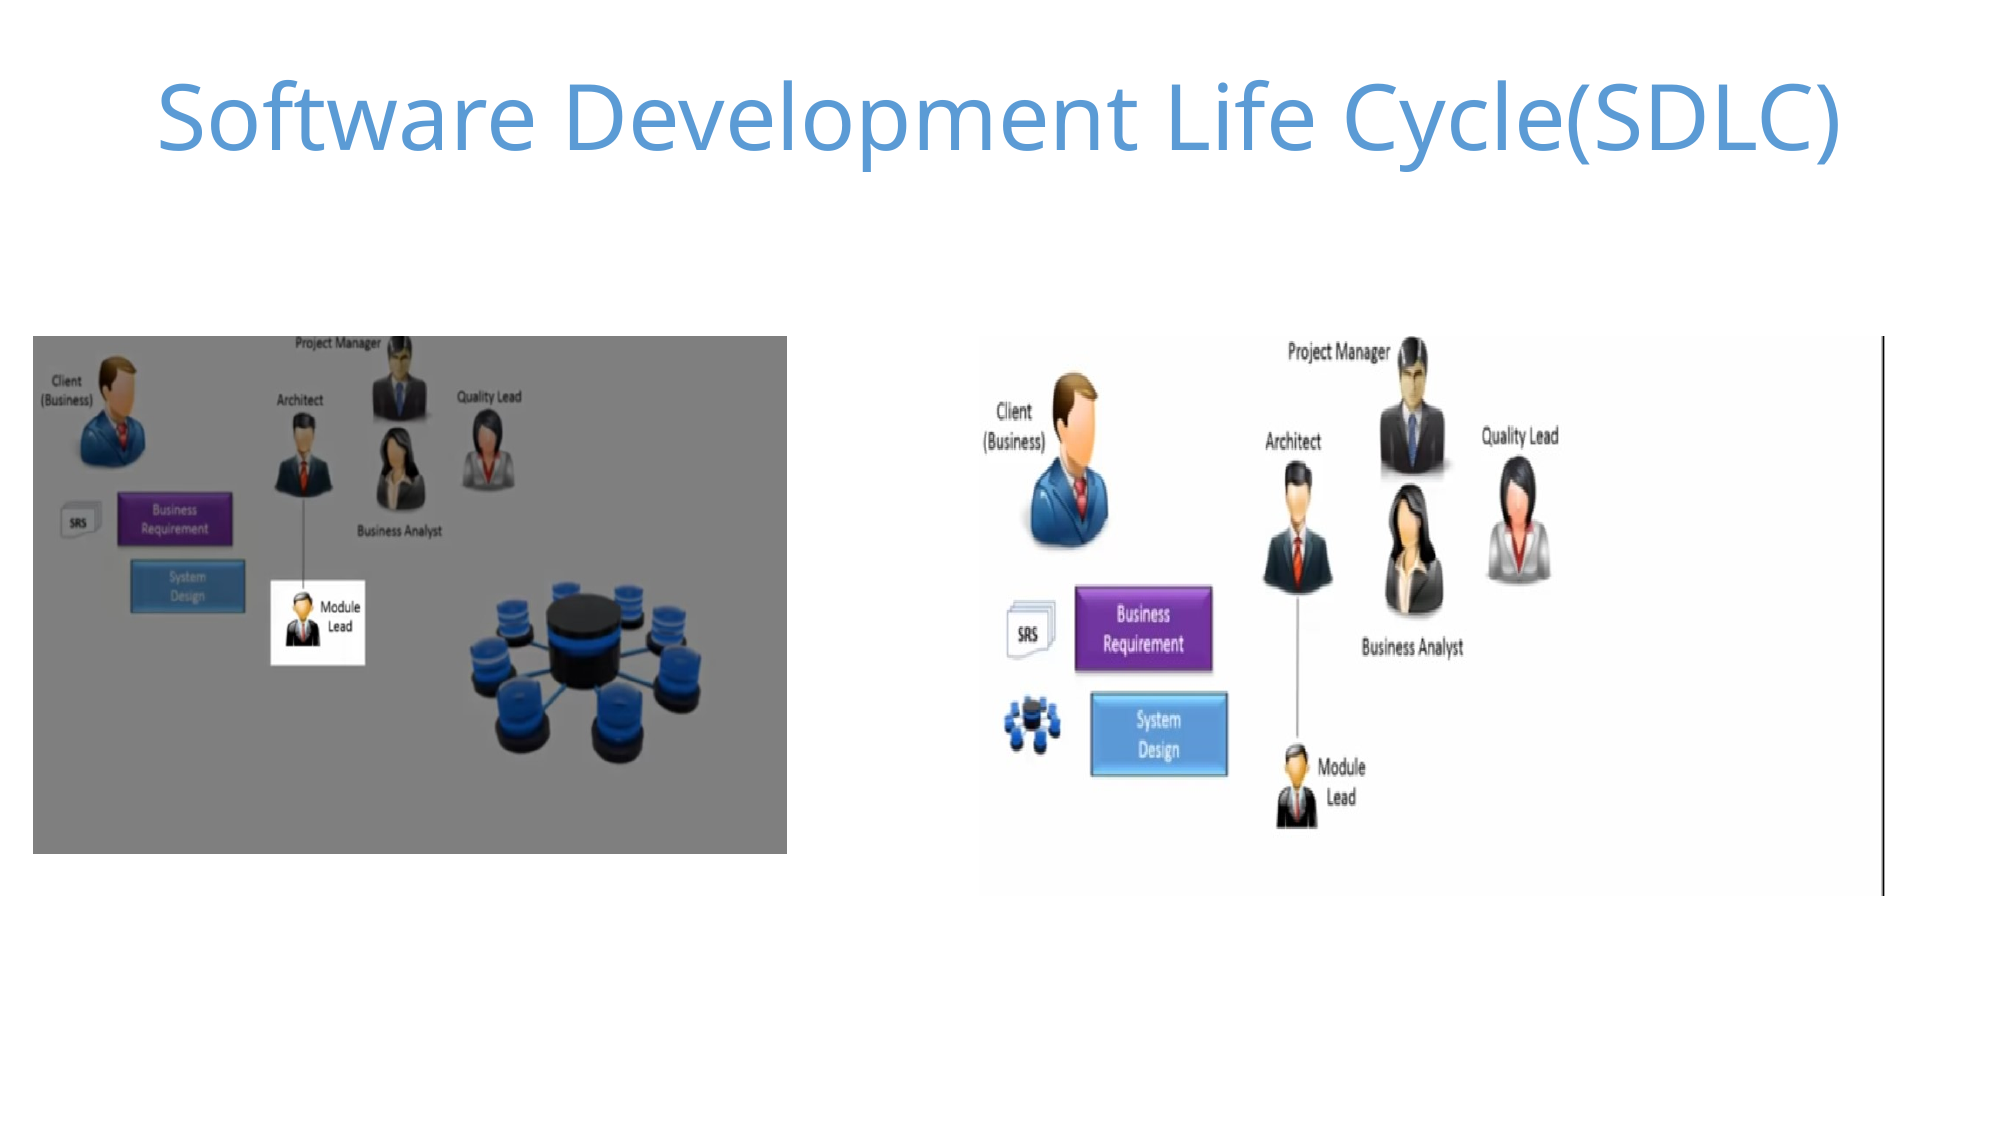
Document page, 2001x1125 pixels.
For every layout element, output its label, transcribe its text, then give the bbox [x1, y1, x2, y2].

title Software Development Life Cycle(SDLC) [137, 59, 1863, 183]
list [33, 336, 787, 855]
picture [979, 336, 1885, 896]
